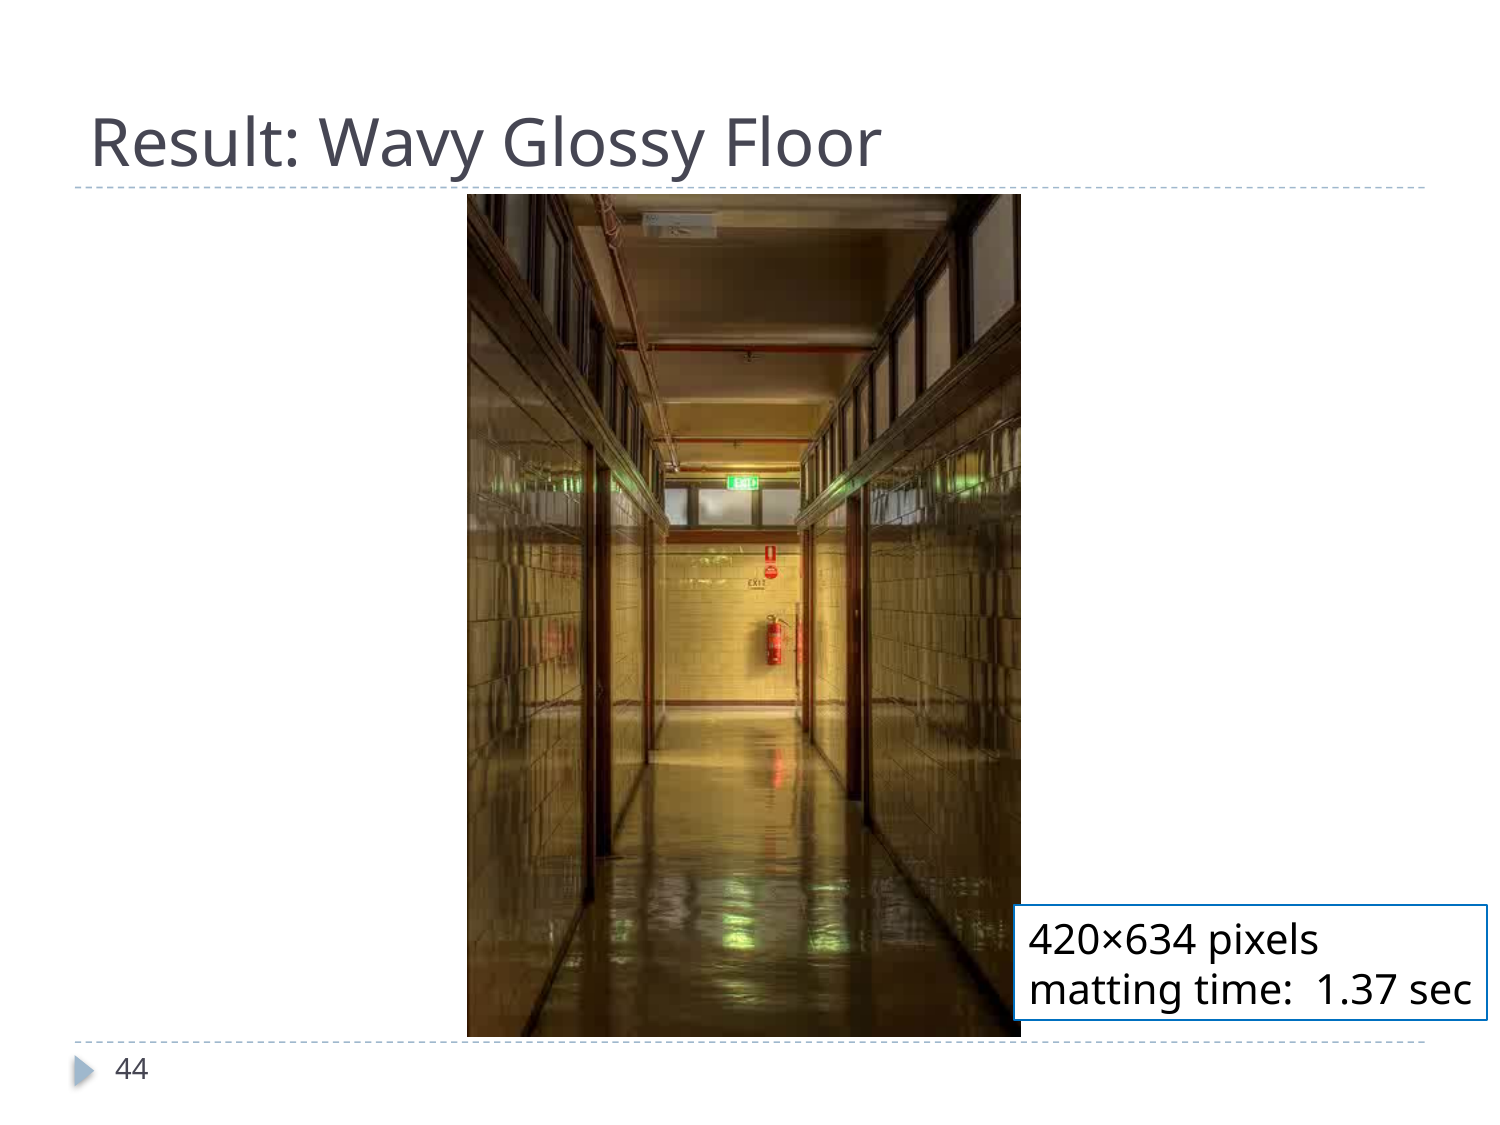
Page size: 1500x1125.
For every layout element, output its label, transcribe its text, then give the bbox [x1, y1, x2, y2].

slide_number 44 [100, 1042, 426, 1103]
text_box 420×634 pixels matting time: 1.37 sec [1027, 905, 1488, 1020]
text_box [466, 193, 1022, 1038]
title Result: Wavy Glossy Floor [75, 24, 1425, 188]
